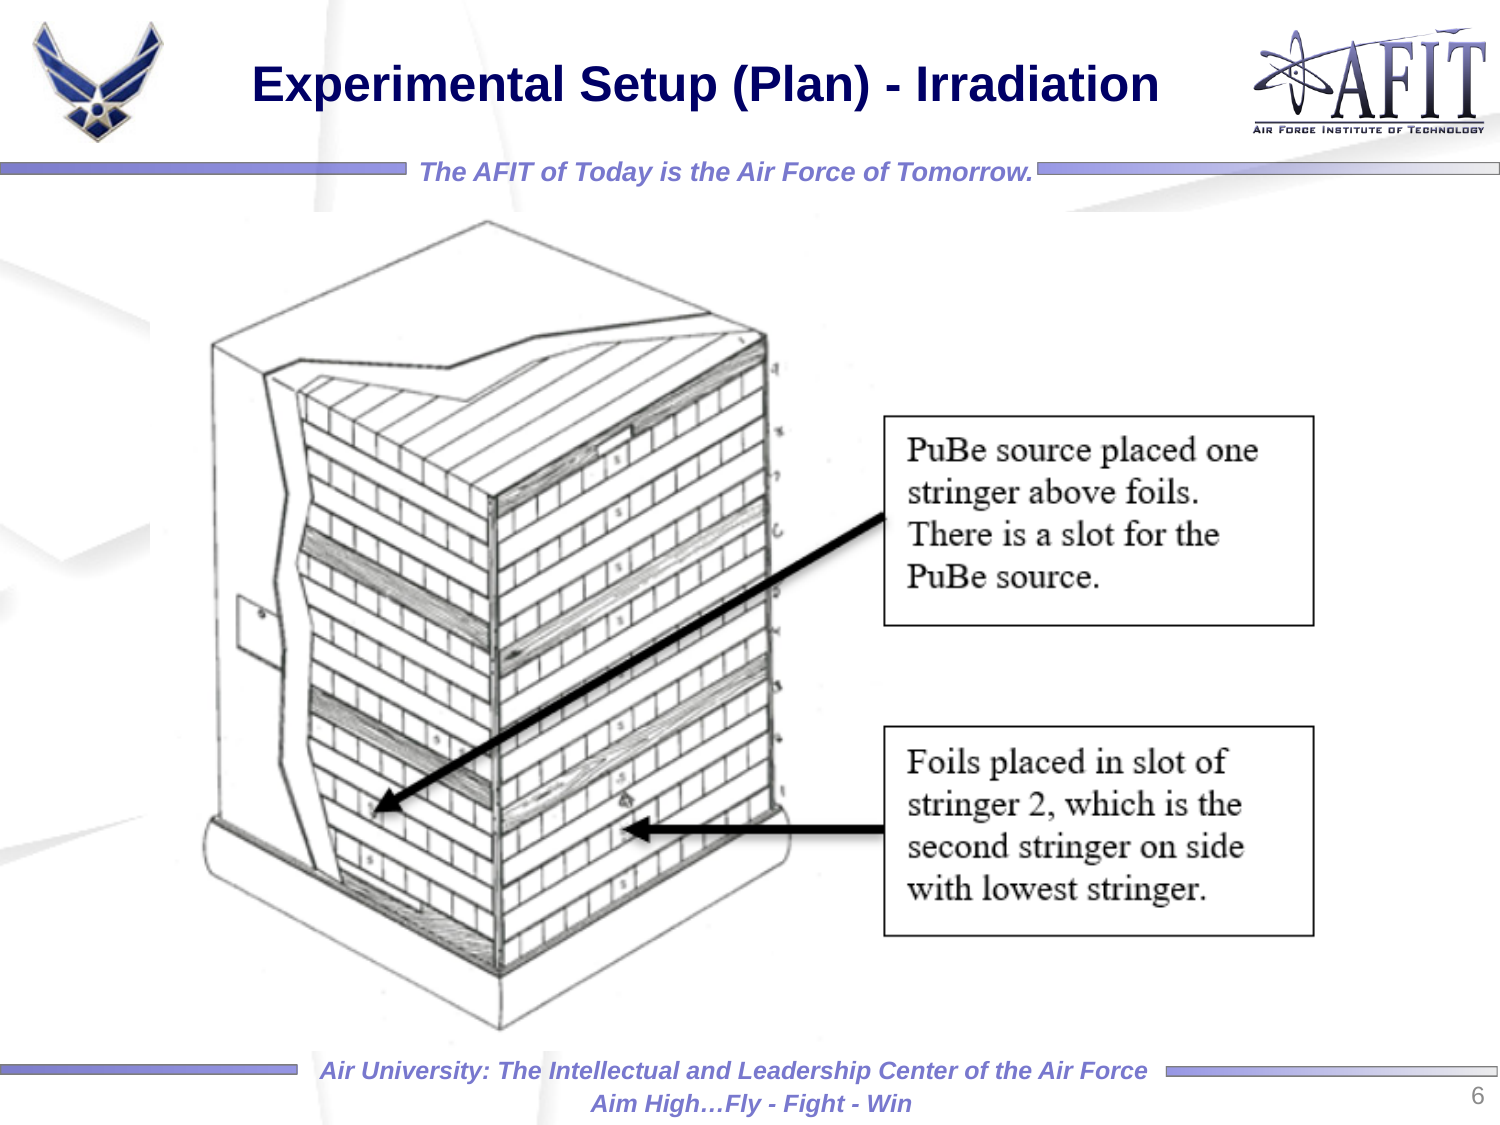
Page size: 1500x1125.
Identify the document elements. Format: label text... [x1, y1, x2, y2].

picture [32, 21, 162, 143]
title Experimental Setup (Plan) - Irradiation [162, 0, 1251, 163]
slide_number 6 [1149, 1065, 1500, 1125]
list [149, 212, 1326, 1051]
